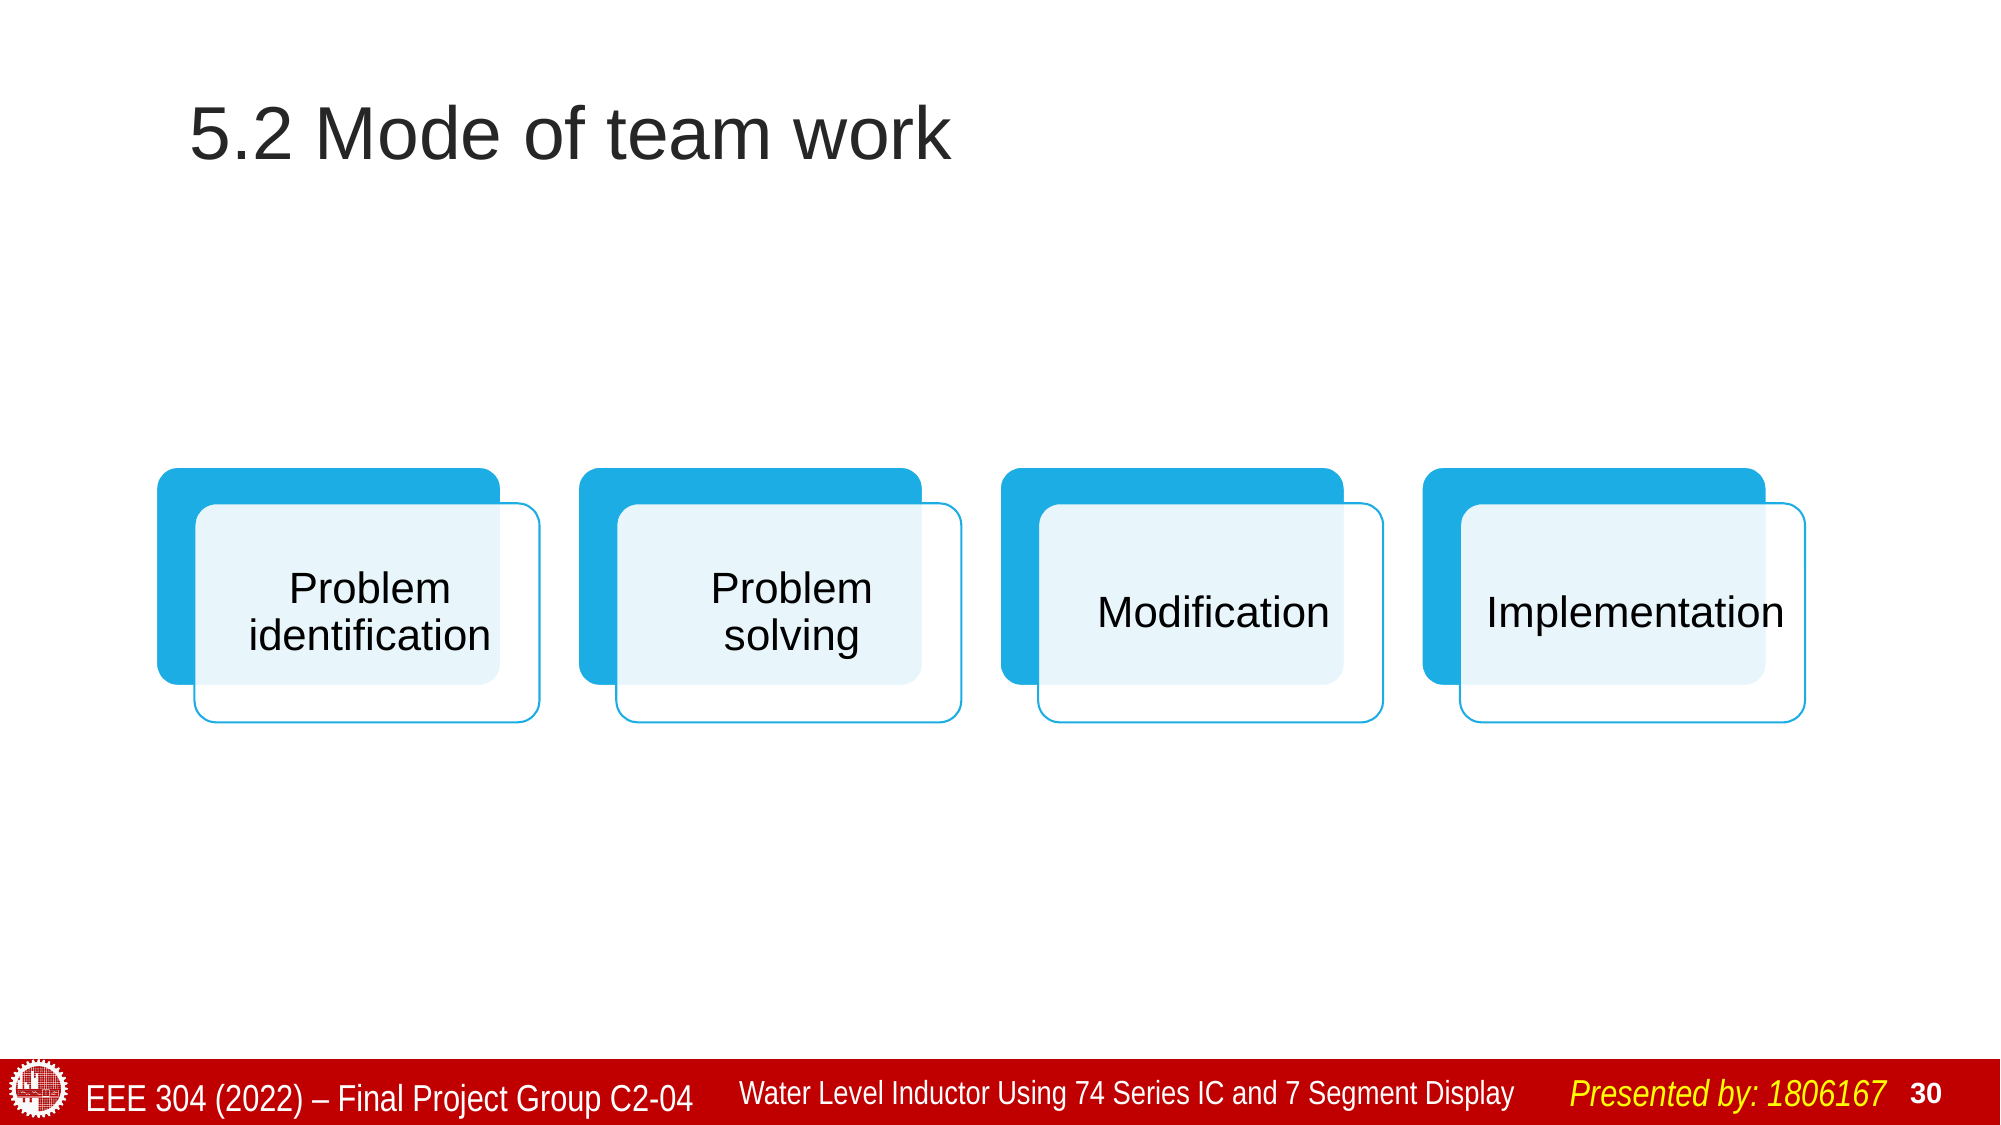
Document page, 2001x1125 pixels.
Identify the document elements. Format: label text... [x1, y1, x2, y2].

picture [8, 1059, 71, 1118]
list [155, 222, 1806, 968]
text_box Presented by: 1806167 [1554, 1061, 1902, 1122]
title 5.2 Mode of team work [174, 75, 1825, 195]
slide_number EEE 304 (2022) – Final Project Group C2-04 [70, 1066, 863, 1125]
slide_number 30 [1902, 1066, 1958, 1118]
footer Water Level Inductor Using 74 Series IC and 7 Segment Display [724, 1063, 1552, 1118]
